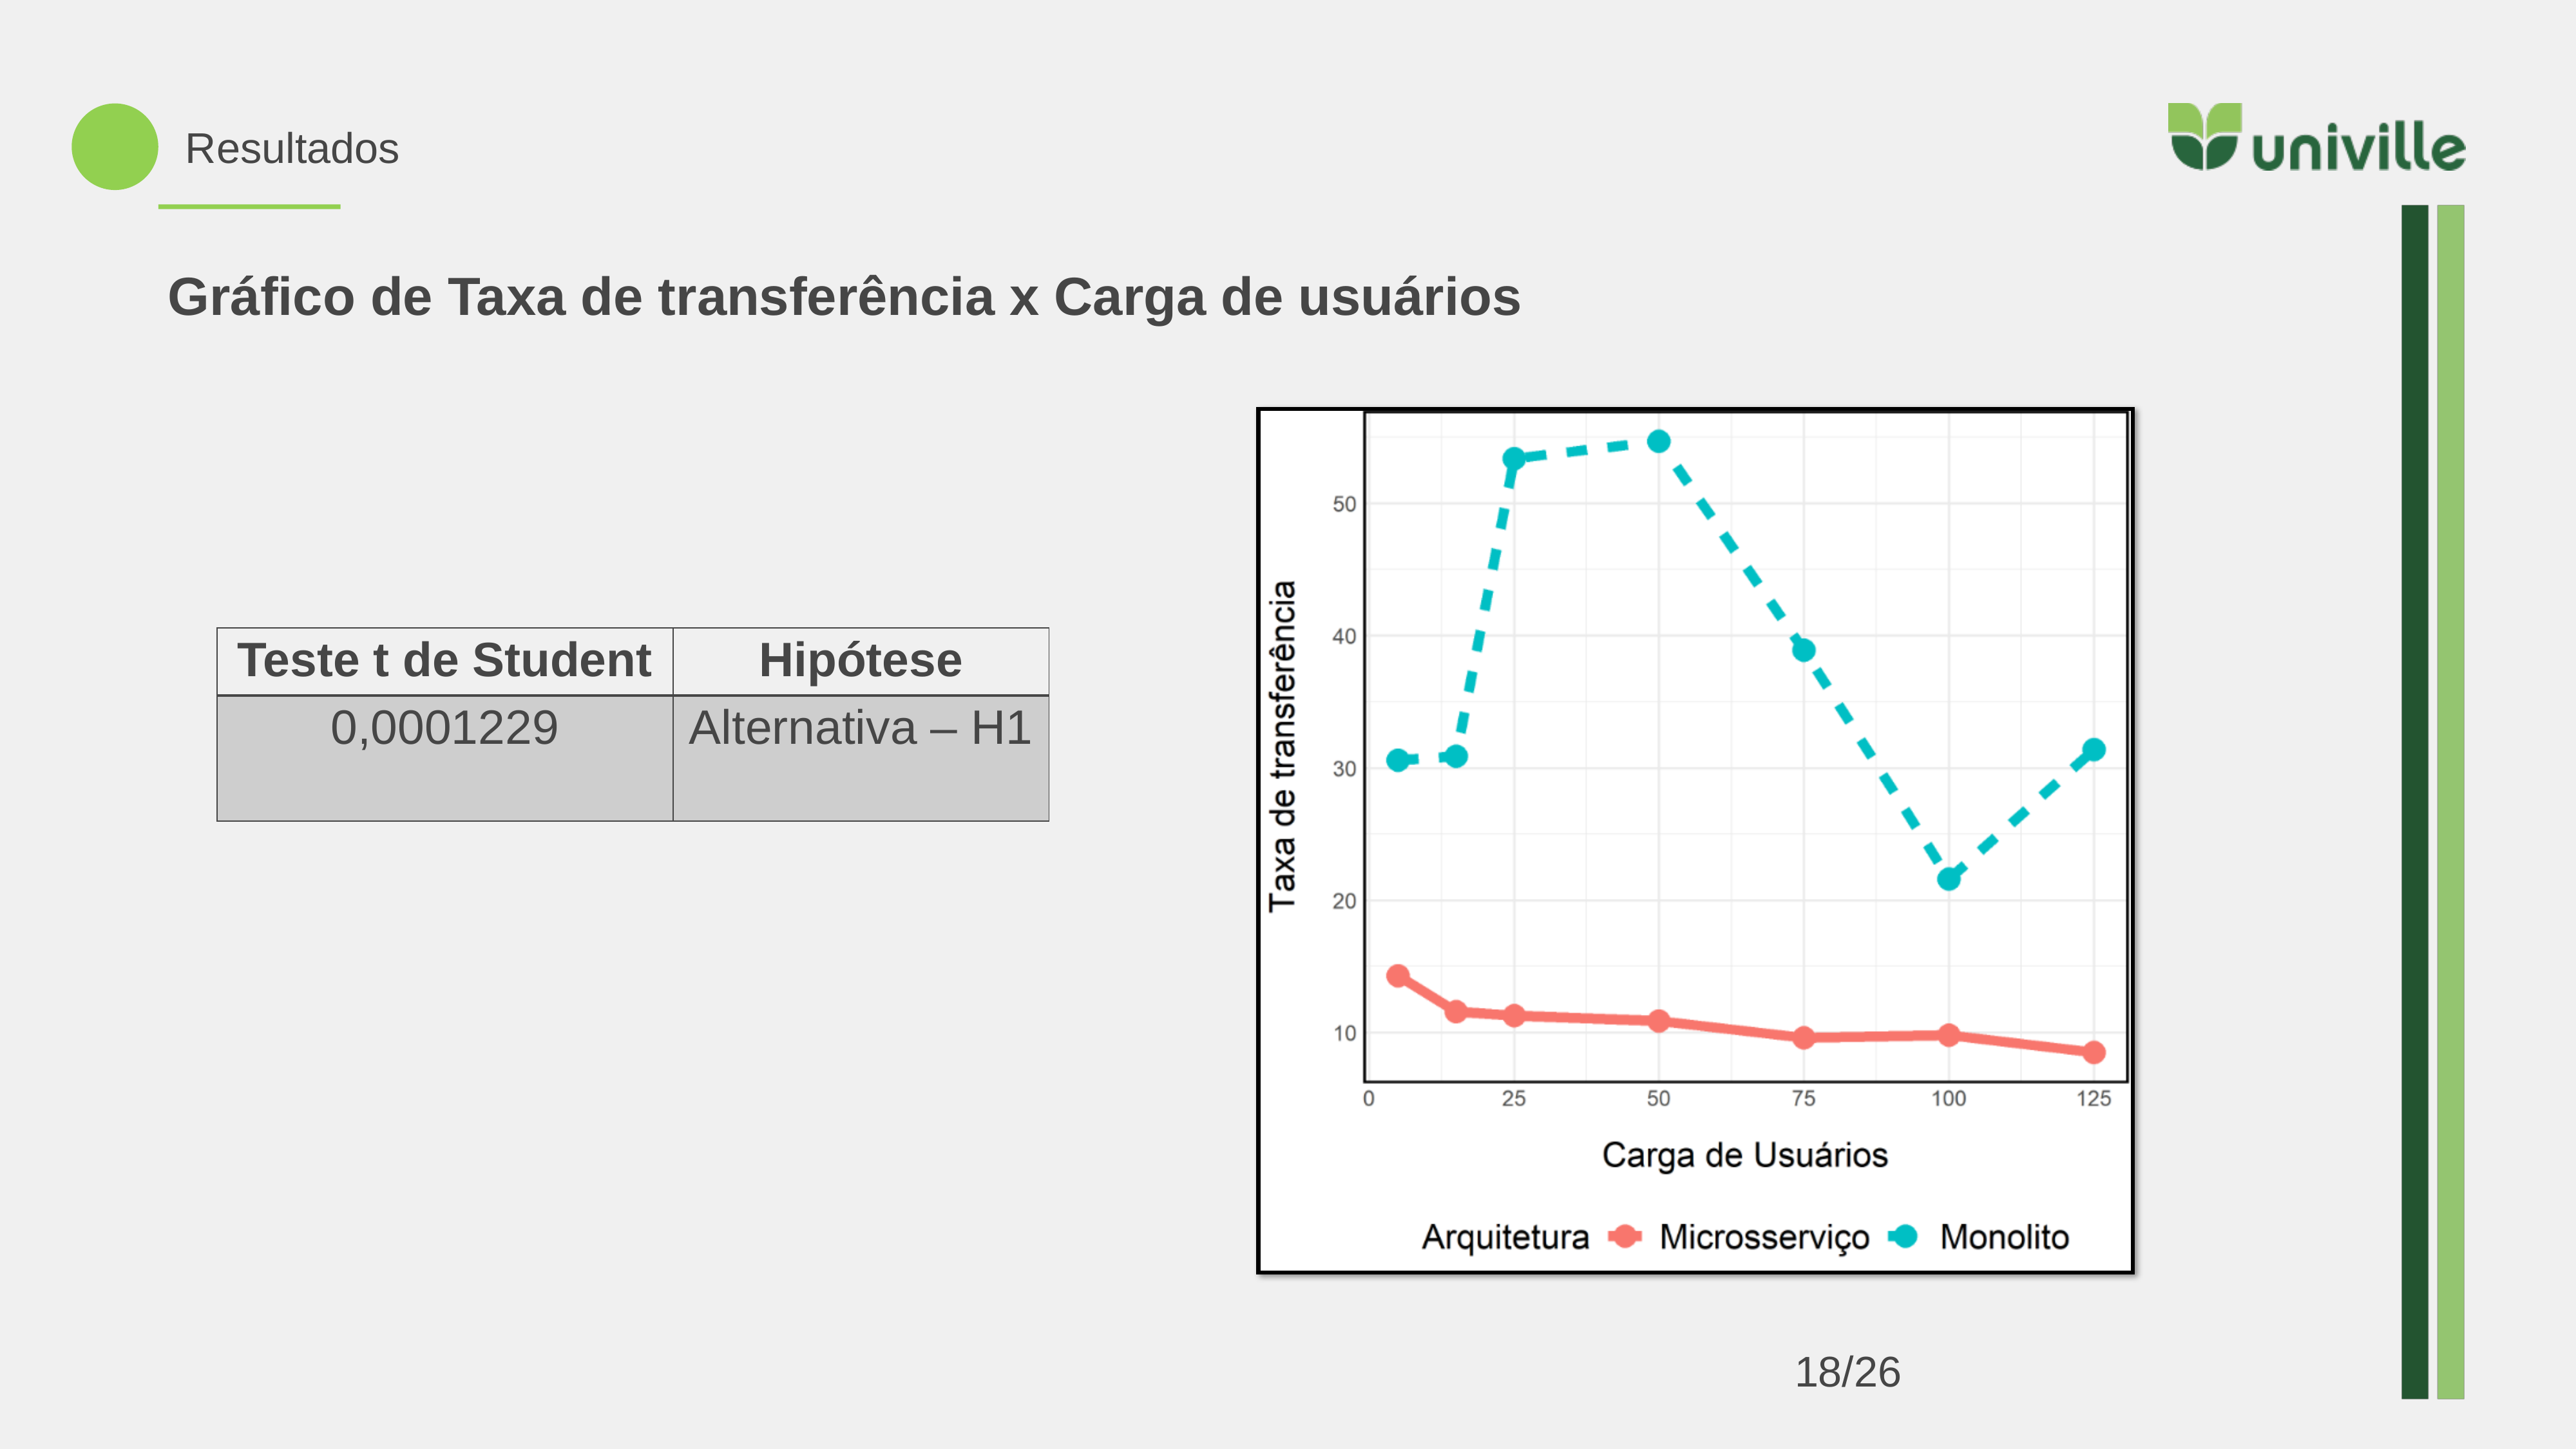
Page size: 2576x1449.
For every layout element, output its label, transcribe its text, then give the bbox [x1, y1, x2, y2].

table_header Teste t de Student [218, 629, 673, 694]
picture [2400, 204, 2466, 1401]
table_header Hipótese [674, 629, 1049, 694]
text_box 18/26 [1785, 1339, 2371, 1400]
text_box Gráfico de Taxa de transferência x Carga de usuários [158, 256, 1710, 331]
picture [1260, 410, 2132, 1271]
text_box [158, 204, 341, 209]
table_cell Alternativa – H1 [674, 697, 1049, 820]
text_box Resultados [176, 115, 1727, 177]
picture [2168, 103, 2466, 171]
text_box [72, 103, 158, 191]
table_cell 0,0001229 [218, 697, 673, 820]
